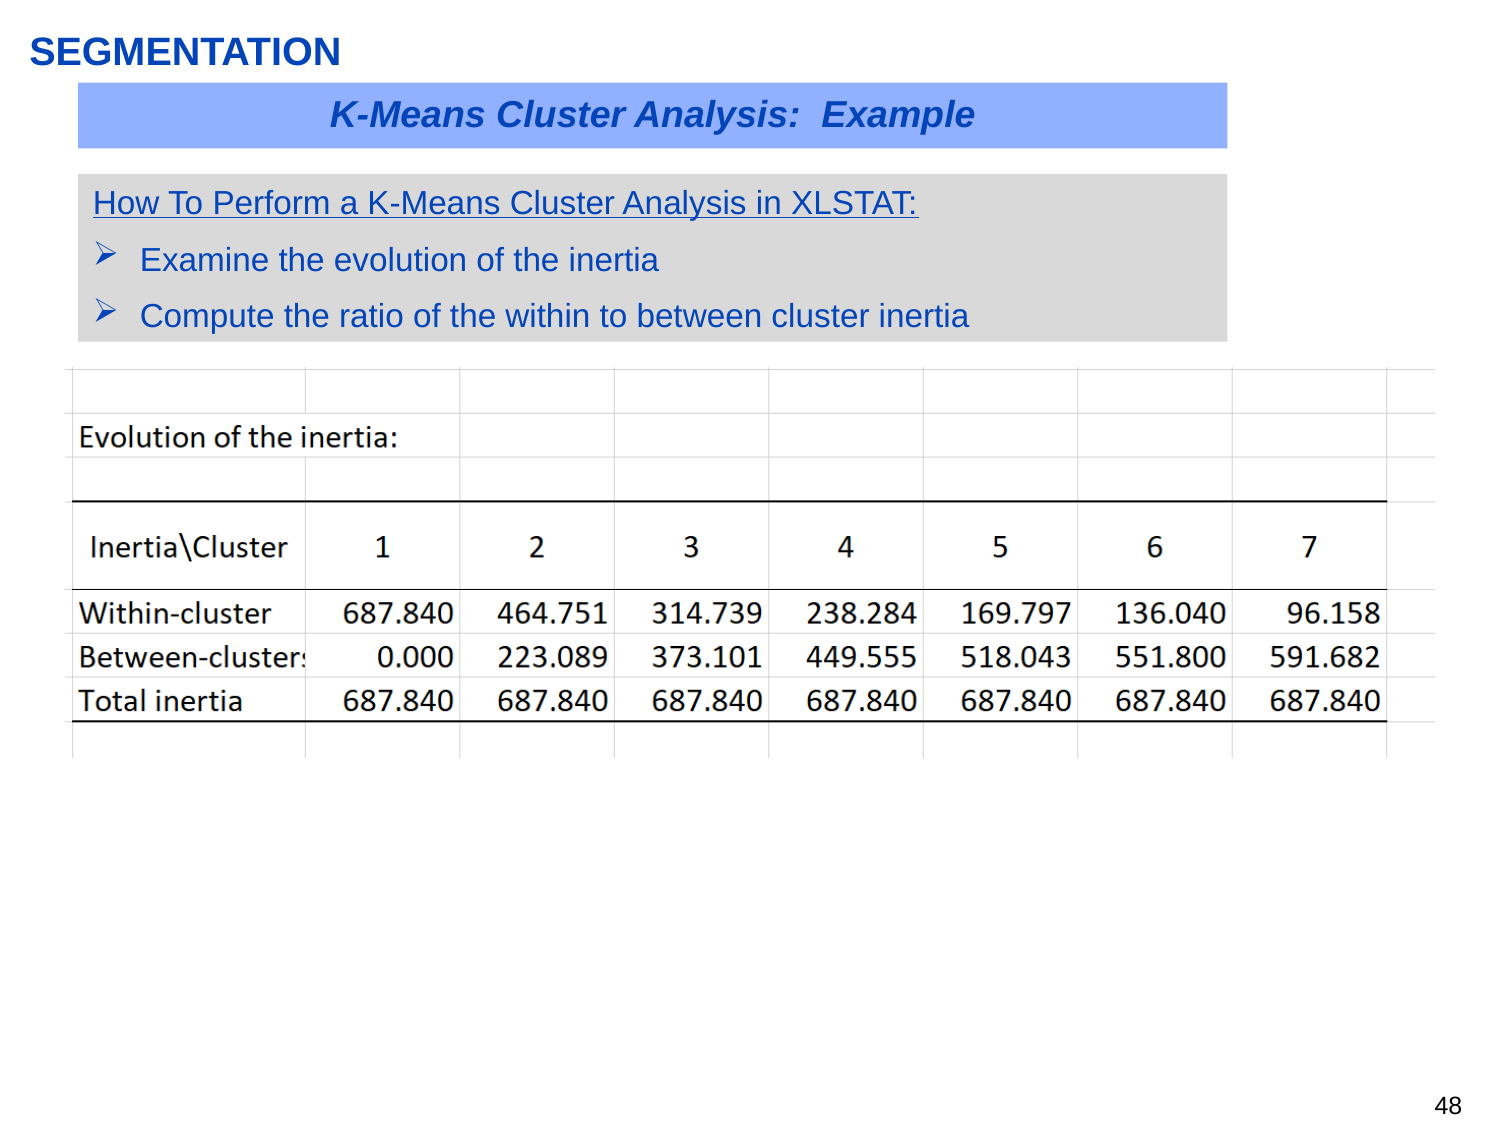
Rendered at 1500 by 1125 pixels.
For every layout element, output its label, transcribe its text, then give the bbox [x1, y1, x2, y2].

slide_number 47 [1149, 1089, 1463, 1121]
text_box K-Means Cluster Analysis: Example [78, 82, 1228, 149]
text_box SEGMENTATION [14, 18, 1458, 67]
picture [65, 367, 1435, 759]
text_box How To Perform a K-Means Cluster Analysis in XLSTAT: Examine the evolution of the inertia Compute the ratio of the within to between cluster inertia [78, 173, 1228, 342]
